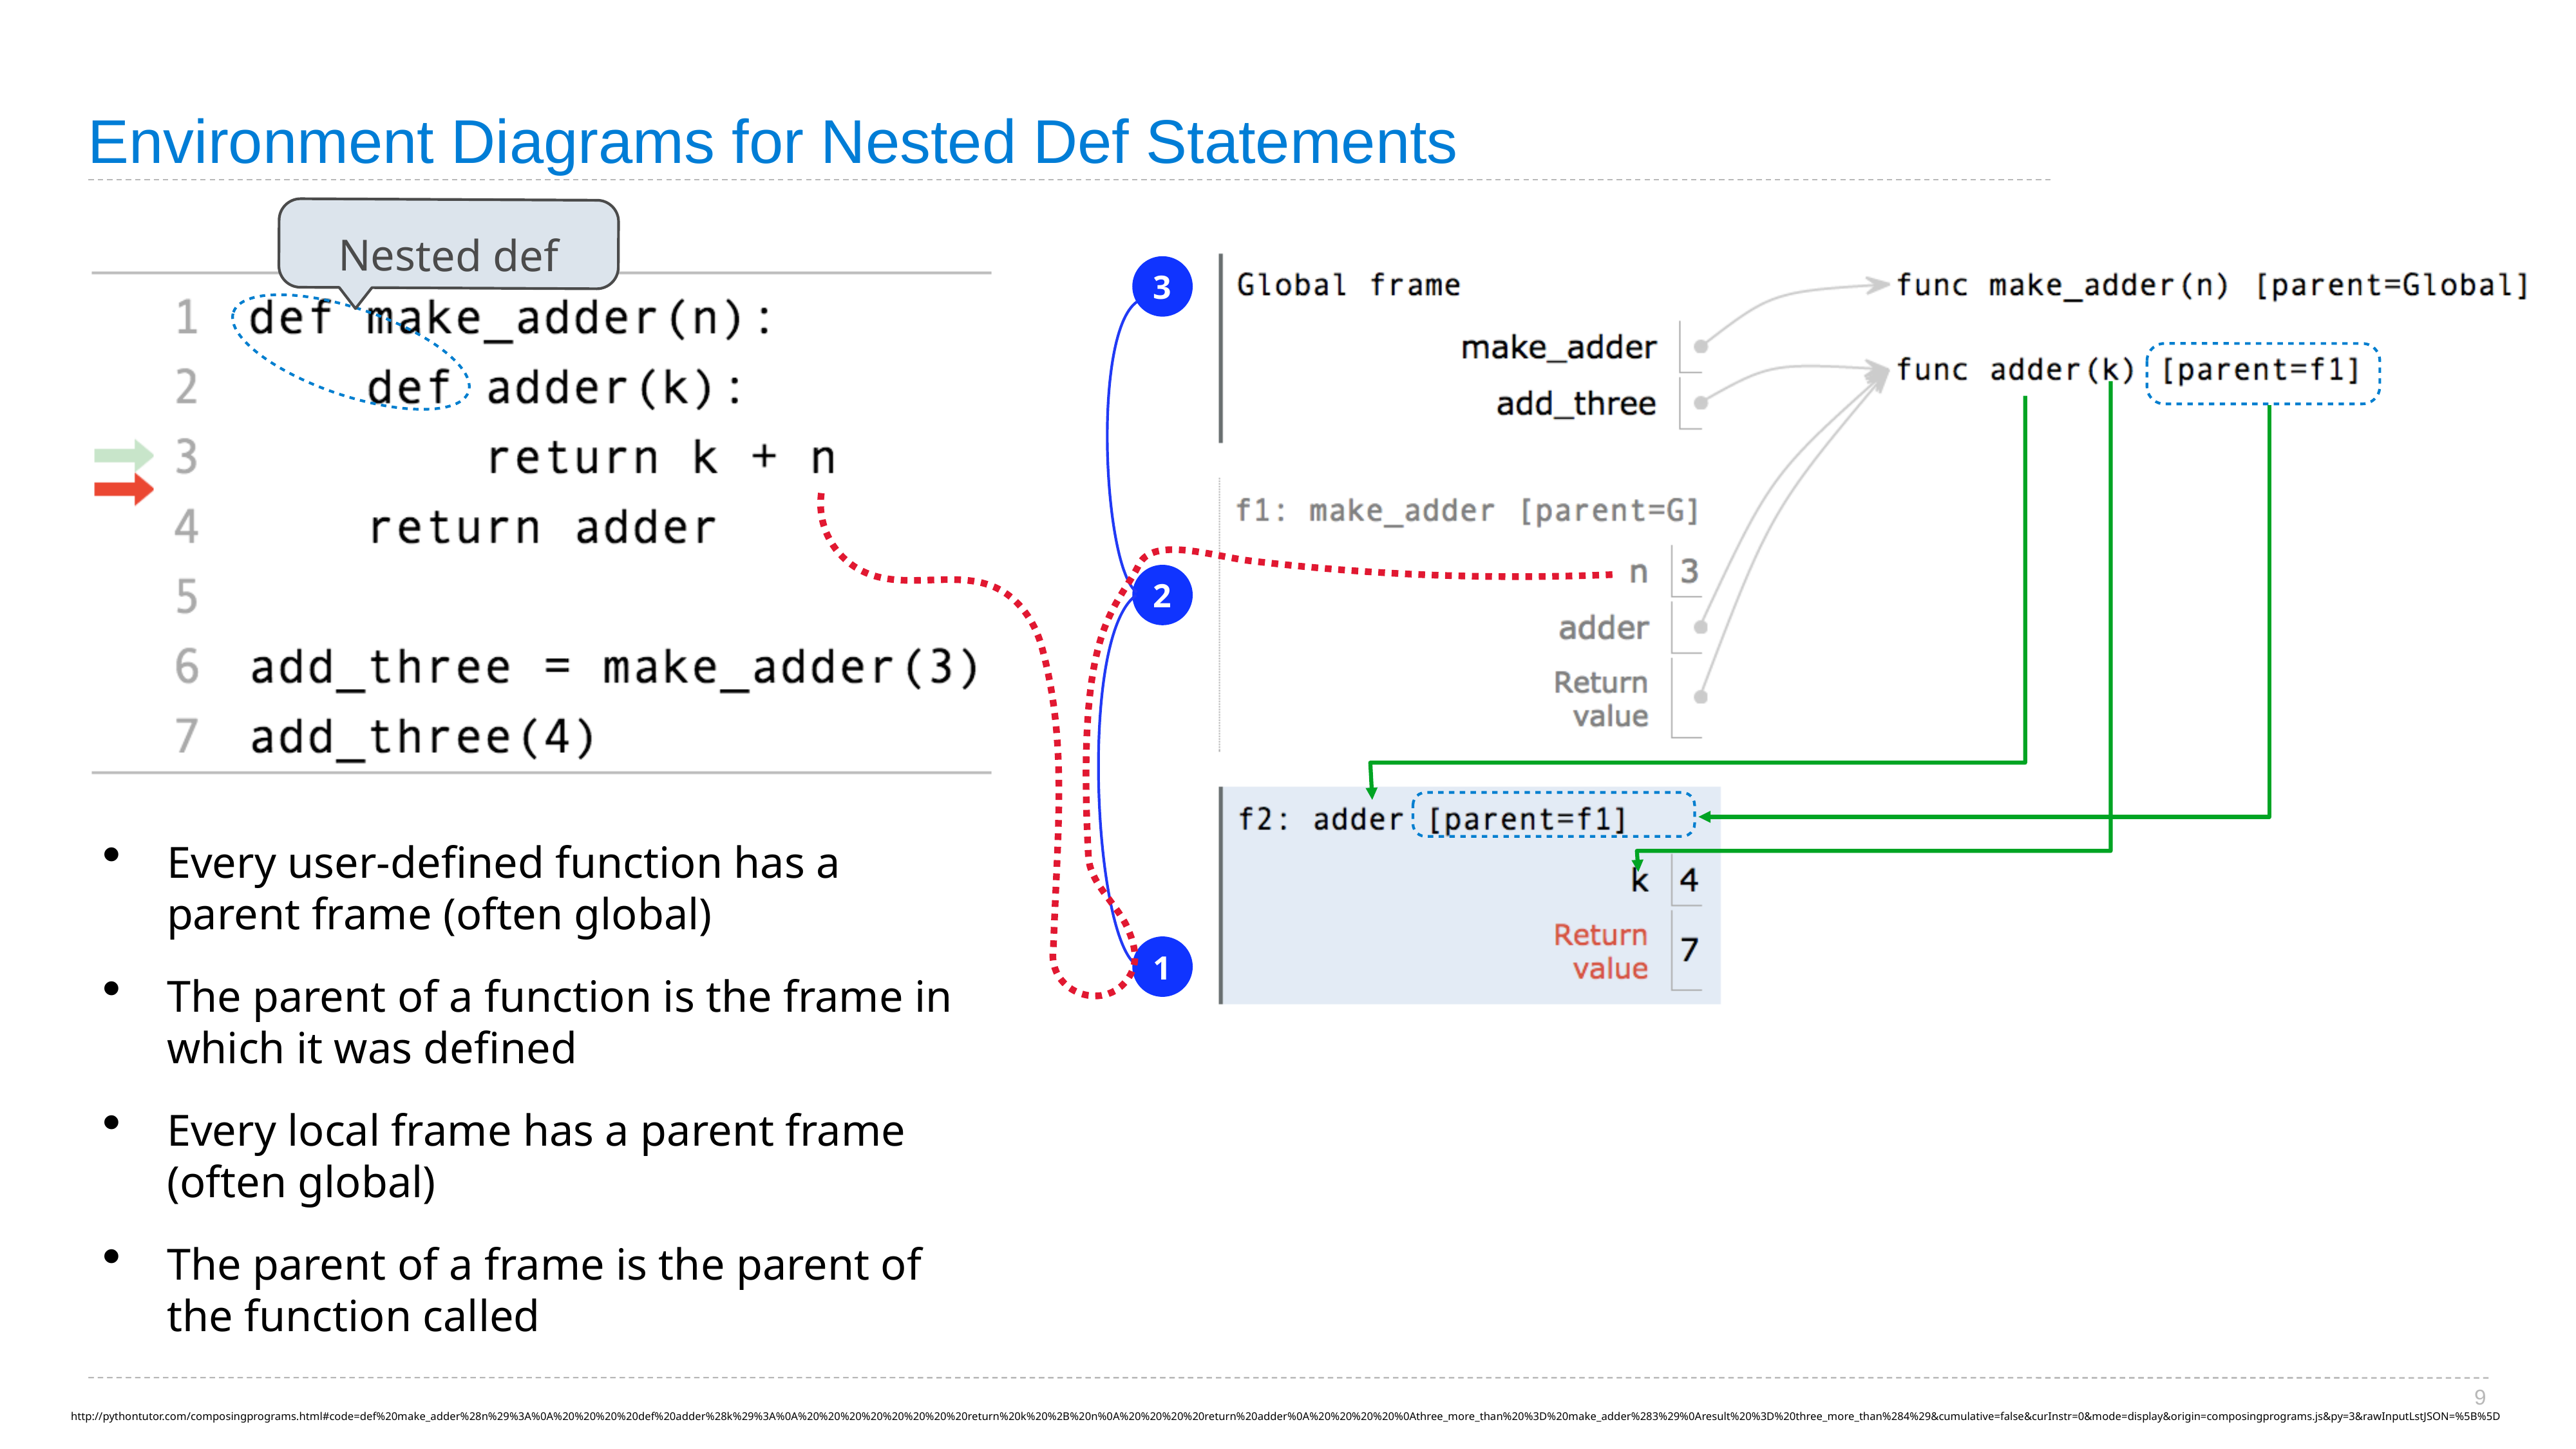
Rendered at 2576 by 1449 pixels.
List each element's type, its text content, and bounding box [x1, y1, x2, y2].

text_box [1027, 514, 1095, 996]
text_box http://pythontutor.com/composingprograms.html#code=def%20make_adder%28n%29%3A%0A%20%20%20%20def%20adder%28k%29%3A%0A%20%20%20%20%20%20%20%20return%20k%20%2B%20n%0A%20%20%20%20return%20adder%0A%20%20%20%20%0Athree_more_than%20%3D%20make_adder%283%29%0Aresult%20%3D%20three_more_than%284%29&cumulative=false&curInstr=0&mode=display&origin=composingprograms.js&py=3&rawInputLstJSON=%5B%5D [65, 1404, 2510, 1428]
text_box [1412, 404, 2270, 837]
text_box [219, 198, 619, 433]
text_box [1098, 256, 1193, 998]
picture [60, 253, 1021, 799]
title Environment Diagrams for Nested Def Statements [88, 0, 2050, 178]
picture [1201, 231, 2540, 1022]
list Every user-defined function has a parent frame (often global) The parent of a function is the frame in which it was defined Every local frame has a parent frame (often global) The parent of a frame is the parent of the function called [88, 829, 994, 1374]
slide_number 9 [2467, 1383, 2494, 1404]
